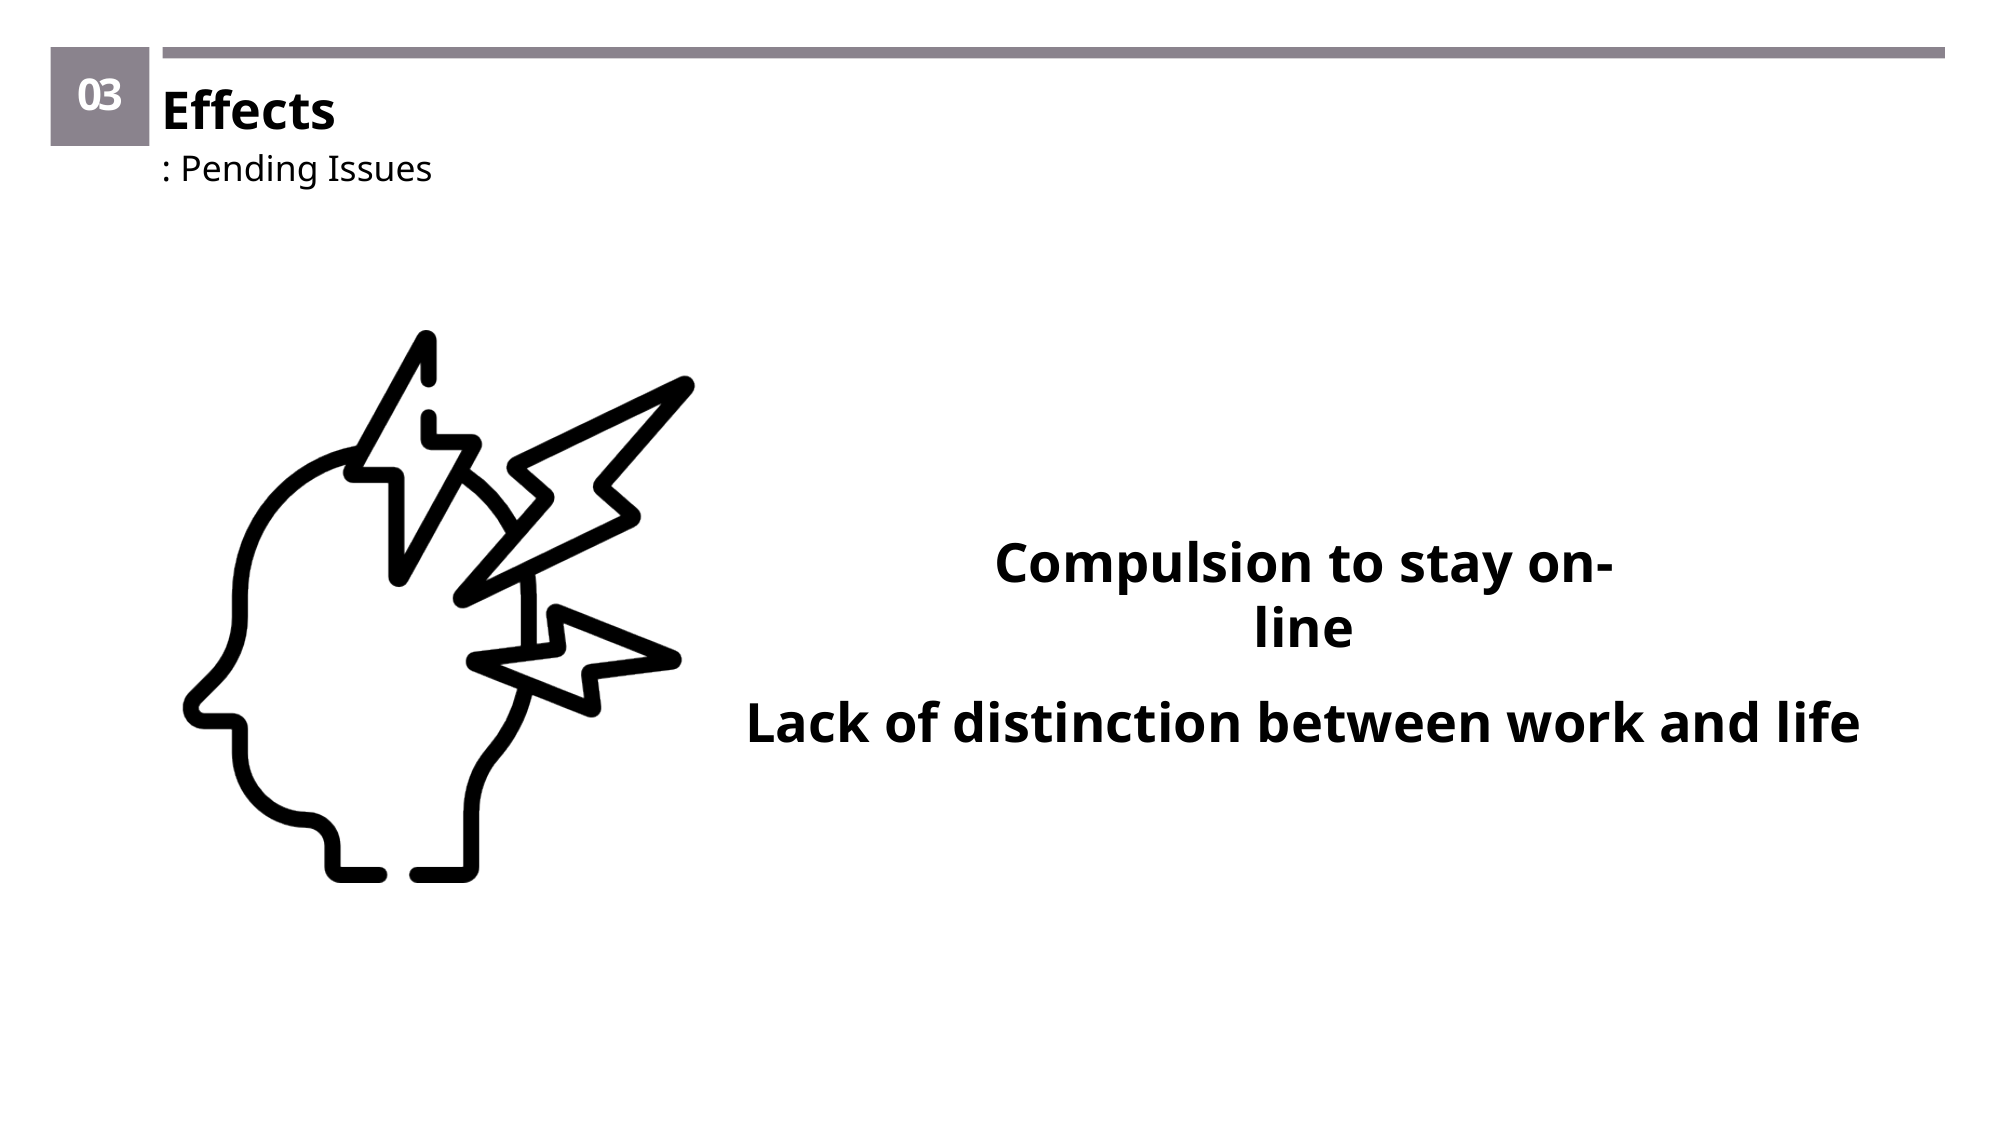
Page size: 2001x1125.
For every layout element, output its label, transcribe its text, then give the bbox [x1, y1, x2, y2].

picture [162, 330, 715, 883]
text_box Compulsion to stay on-line [935, 520, 1674, 666]
text_box [50, 46, 150, 59]
text_box Effects [146, 69, 921, 147]
text_box 03 [29, 59, 171, 127]
text_box [50, 127, 146, 147]
text_box : Pending Issues [146, 138, 733, 197]
text_box Lack of distinction between work and life [730, 680, 1878, 761]
text_box [162, 46, 1946, 59]
